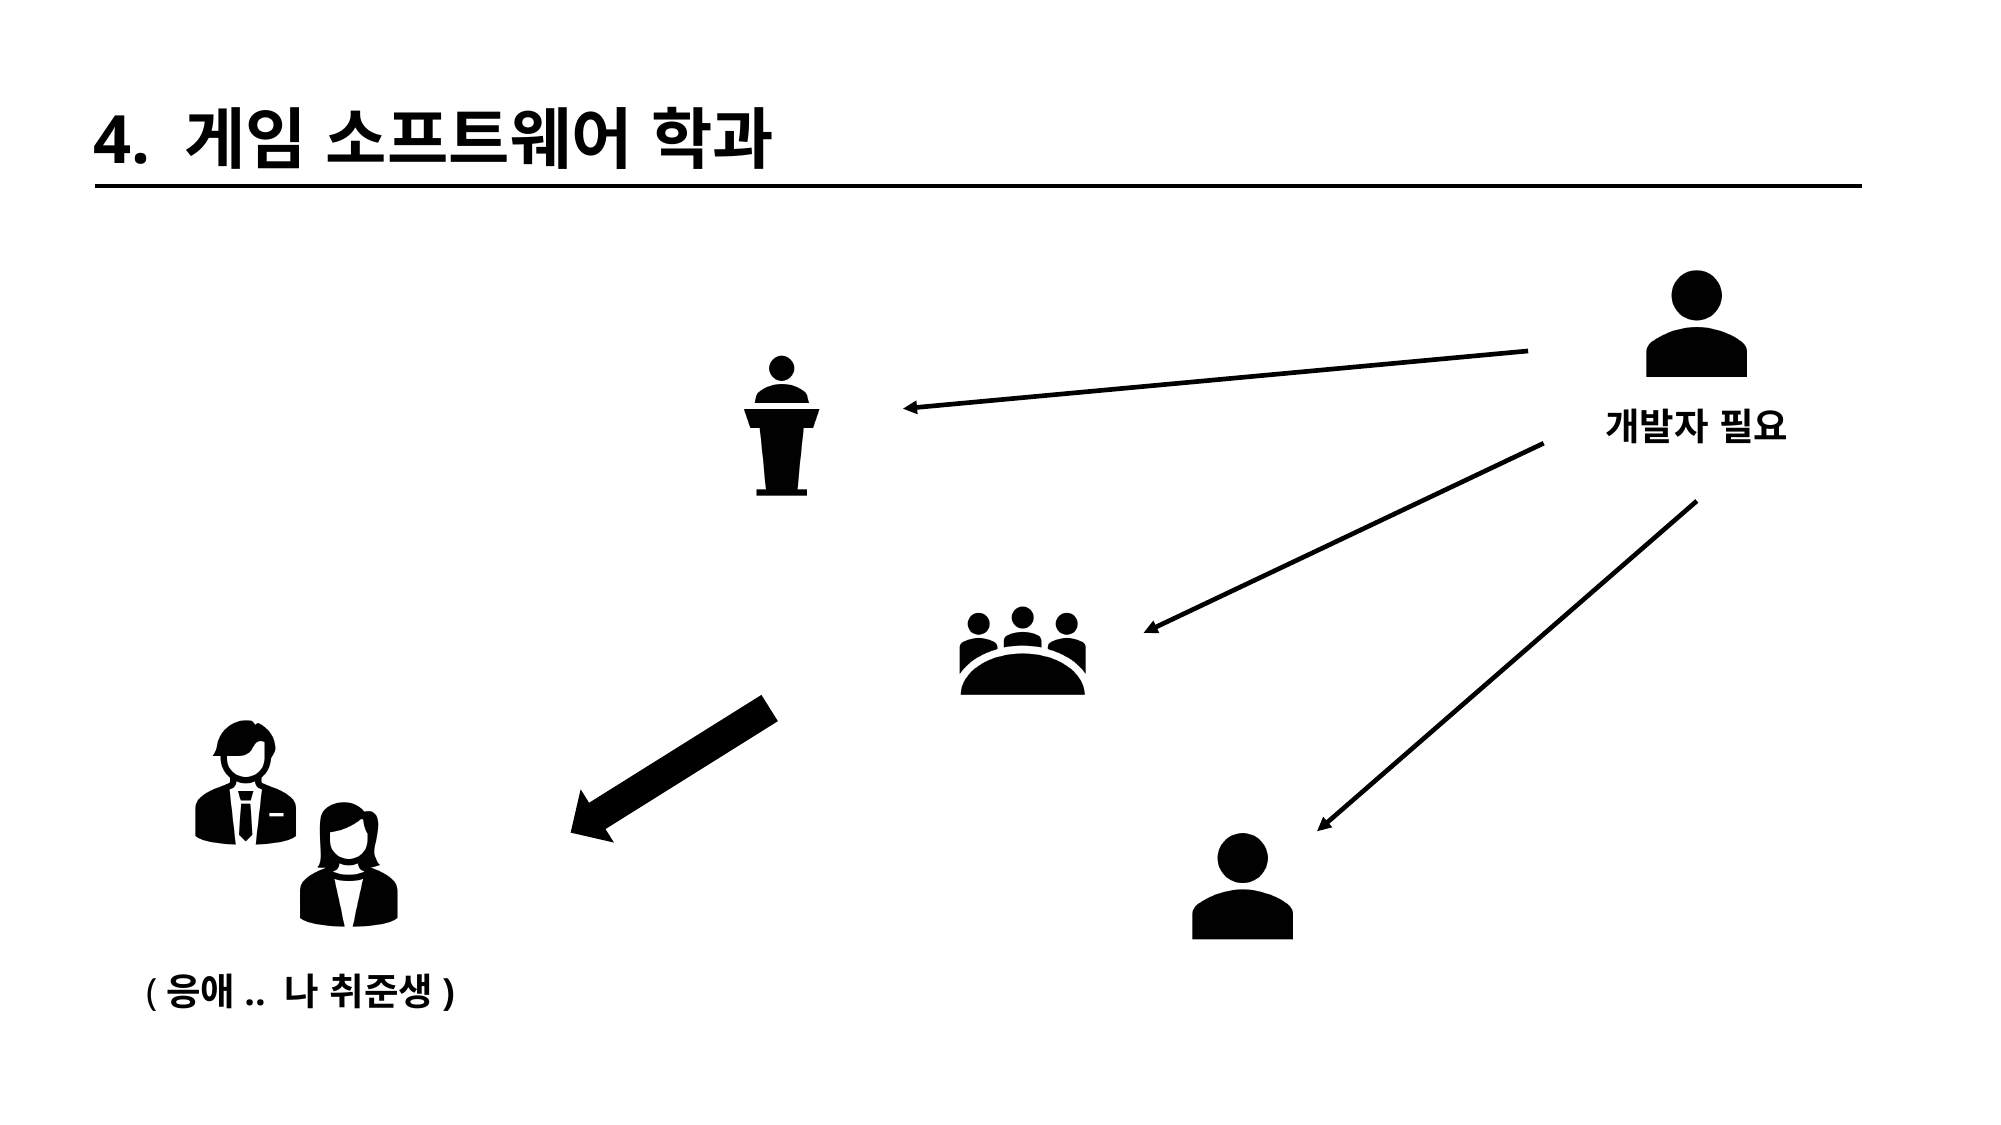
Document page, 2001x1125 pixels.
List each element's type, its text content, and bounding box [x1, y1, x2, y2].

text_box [1317, 500, 1697, 832]
text_box [570, 694, 778, 843]
picture [170, 706, 424, 939]
text_box 4. 게임 소프트웨어 학과 [78, 90, 864, 185]
text_box 개발자 필요 [1515, 395, 1879, 456]
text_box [1143, 443, 1544, 633]
picture [1167, 810, 1318, 961]
picture [947, 575, 1098, 726]
picture [706, 350, 857, 501]
picture [1621, 248, 1772, 399]
text_box (응애.. 나 취준생) [94, 961, 506, 1021]
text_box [903, 350, 1529, 409]
